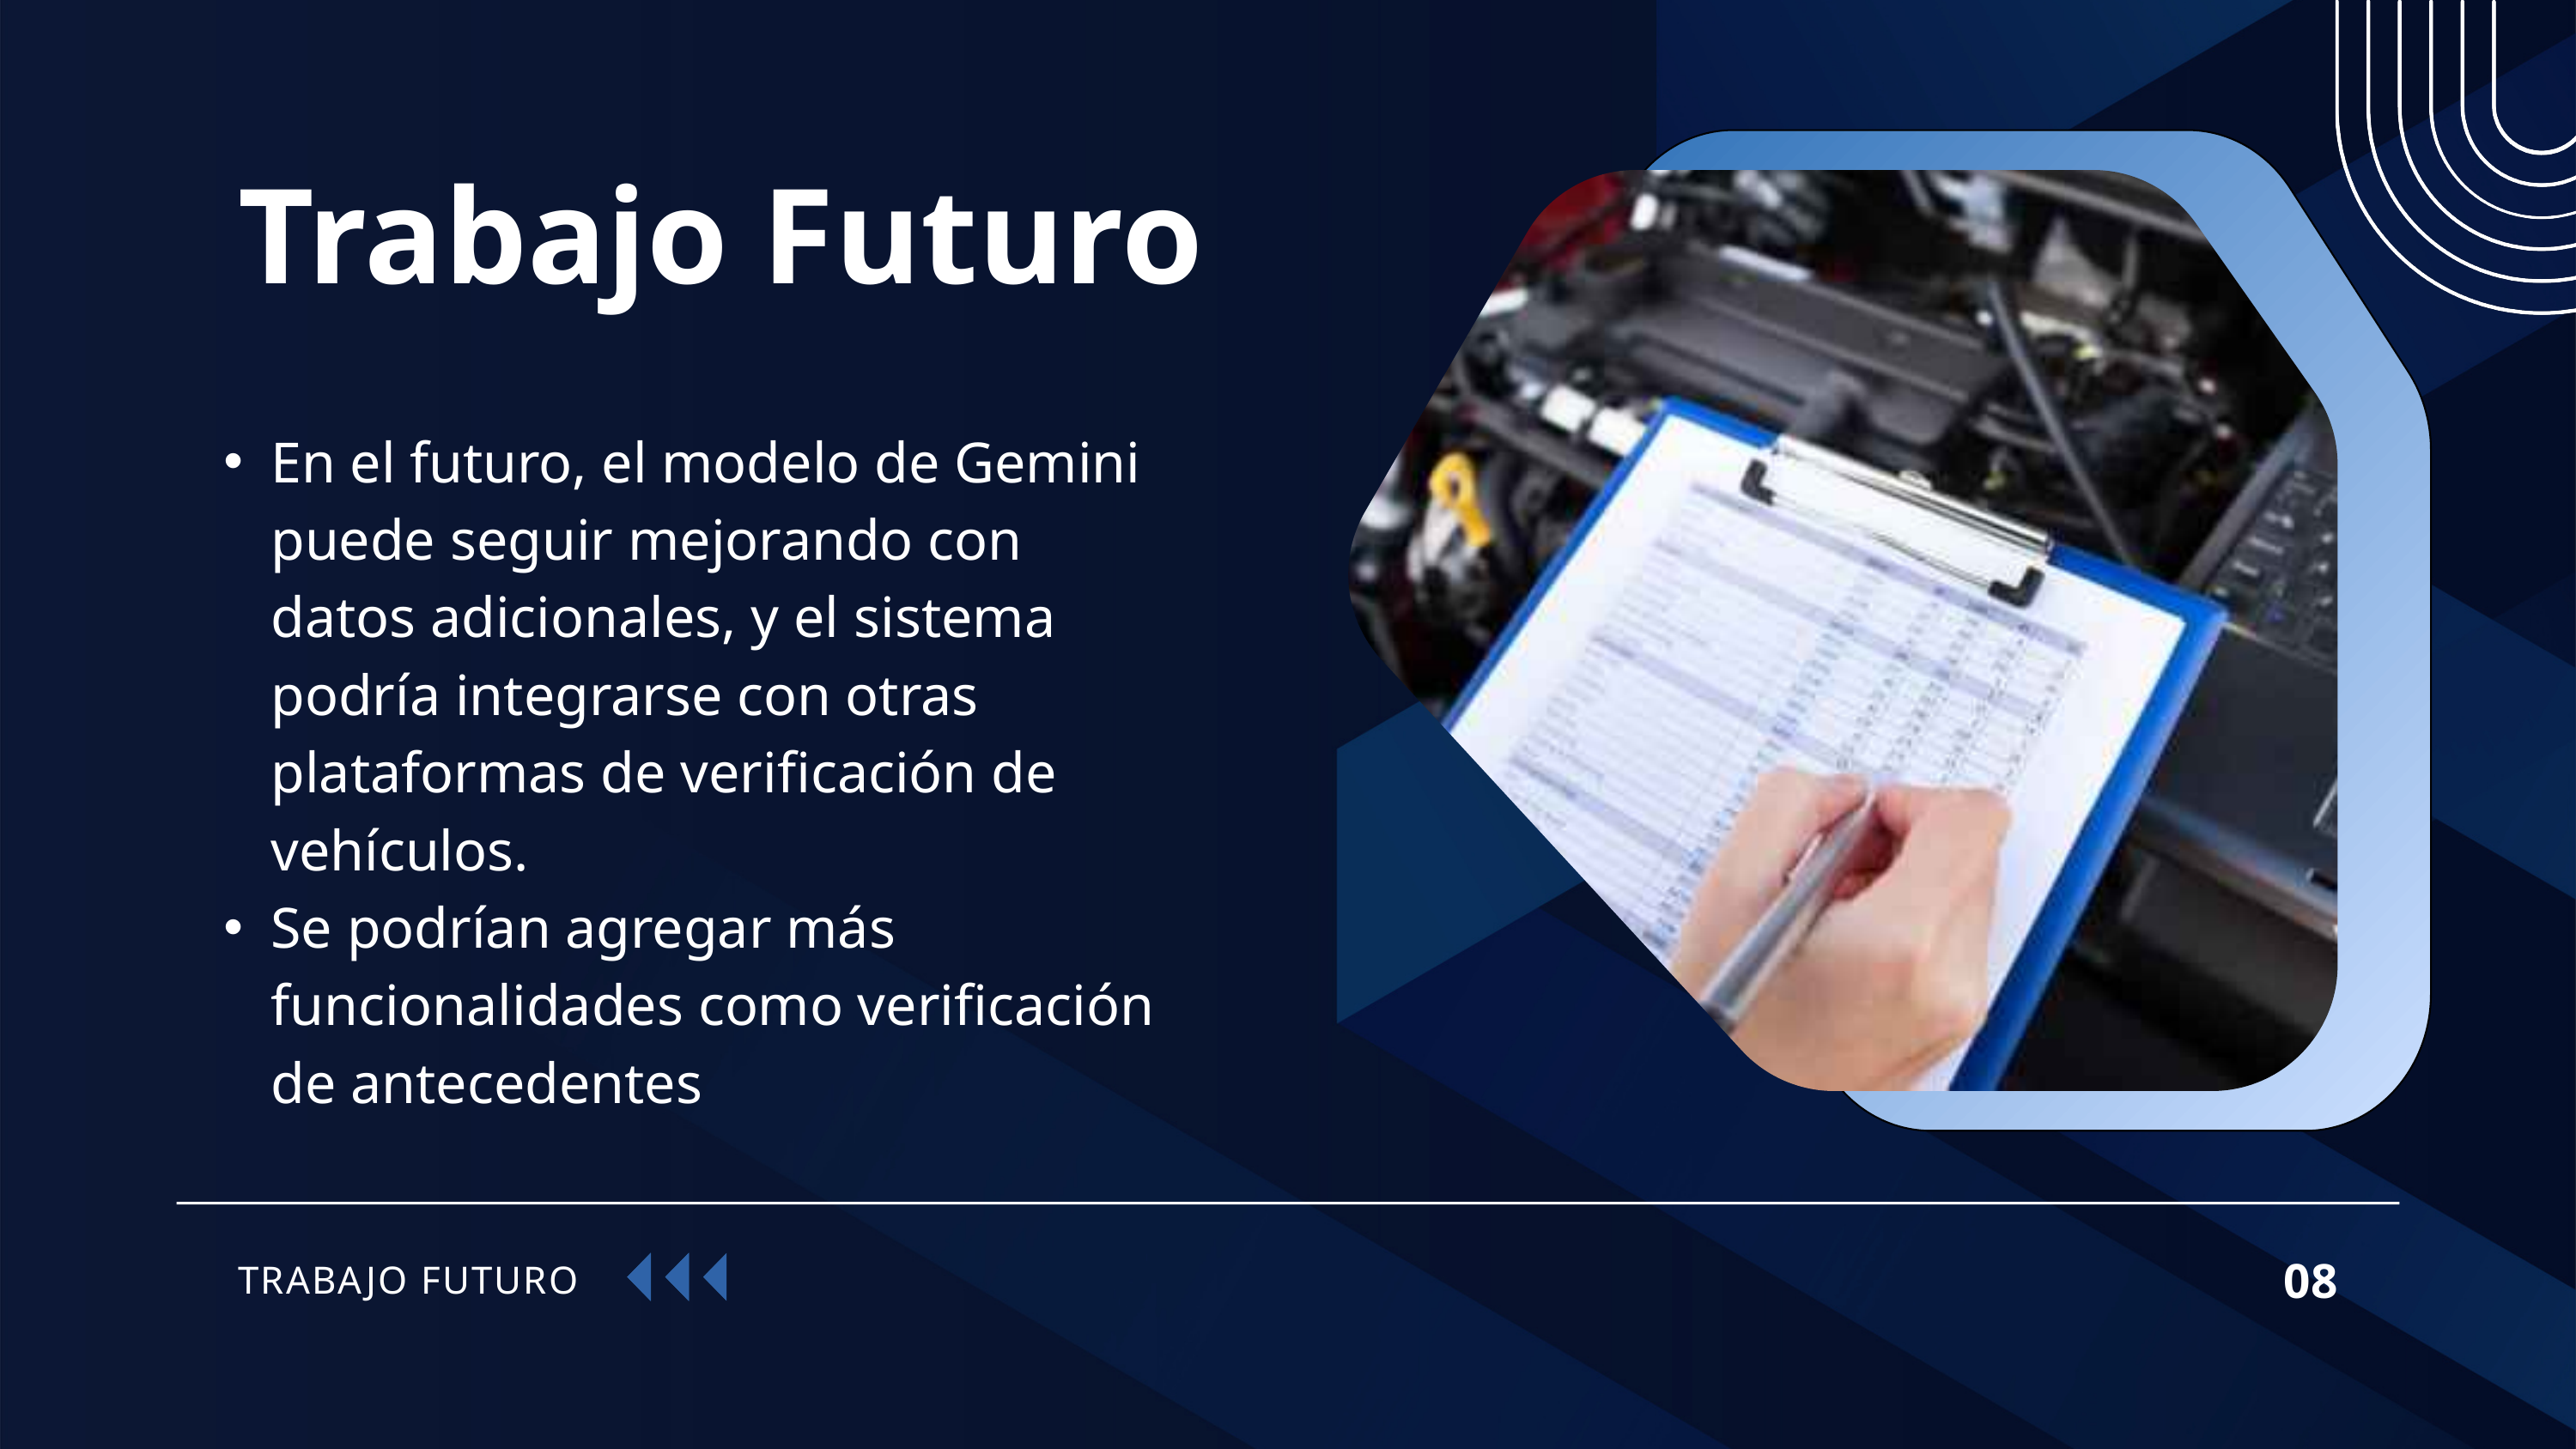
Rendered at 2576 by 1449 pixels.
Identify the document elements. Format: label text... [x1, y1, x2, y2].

text_box En el futuro, el modelo de Gemini puede seguir mejorando con datos adicionales, y el sistema podría integrarse con otras plataformas de verificación de vehículos. Se podrían agregar más funcionalidades como verificación de antecedentes [176, 415, 1177, 1115]
text_box [2335, 0, 2576, 315]
text_box 08 [2202, 1241, 2338, 1308]
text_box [1347, 169, 2338, 1092]
text_box [0, 0, 2576, 1449]
text_box TRABAJO FUTURO [238, 1249, 884, 1302]
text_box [1447, 130, 2432, 1131]
text_box Trabajo Futuro [238, 125, 1349, 311]
